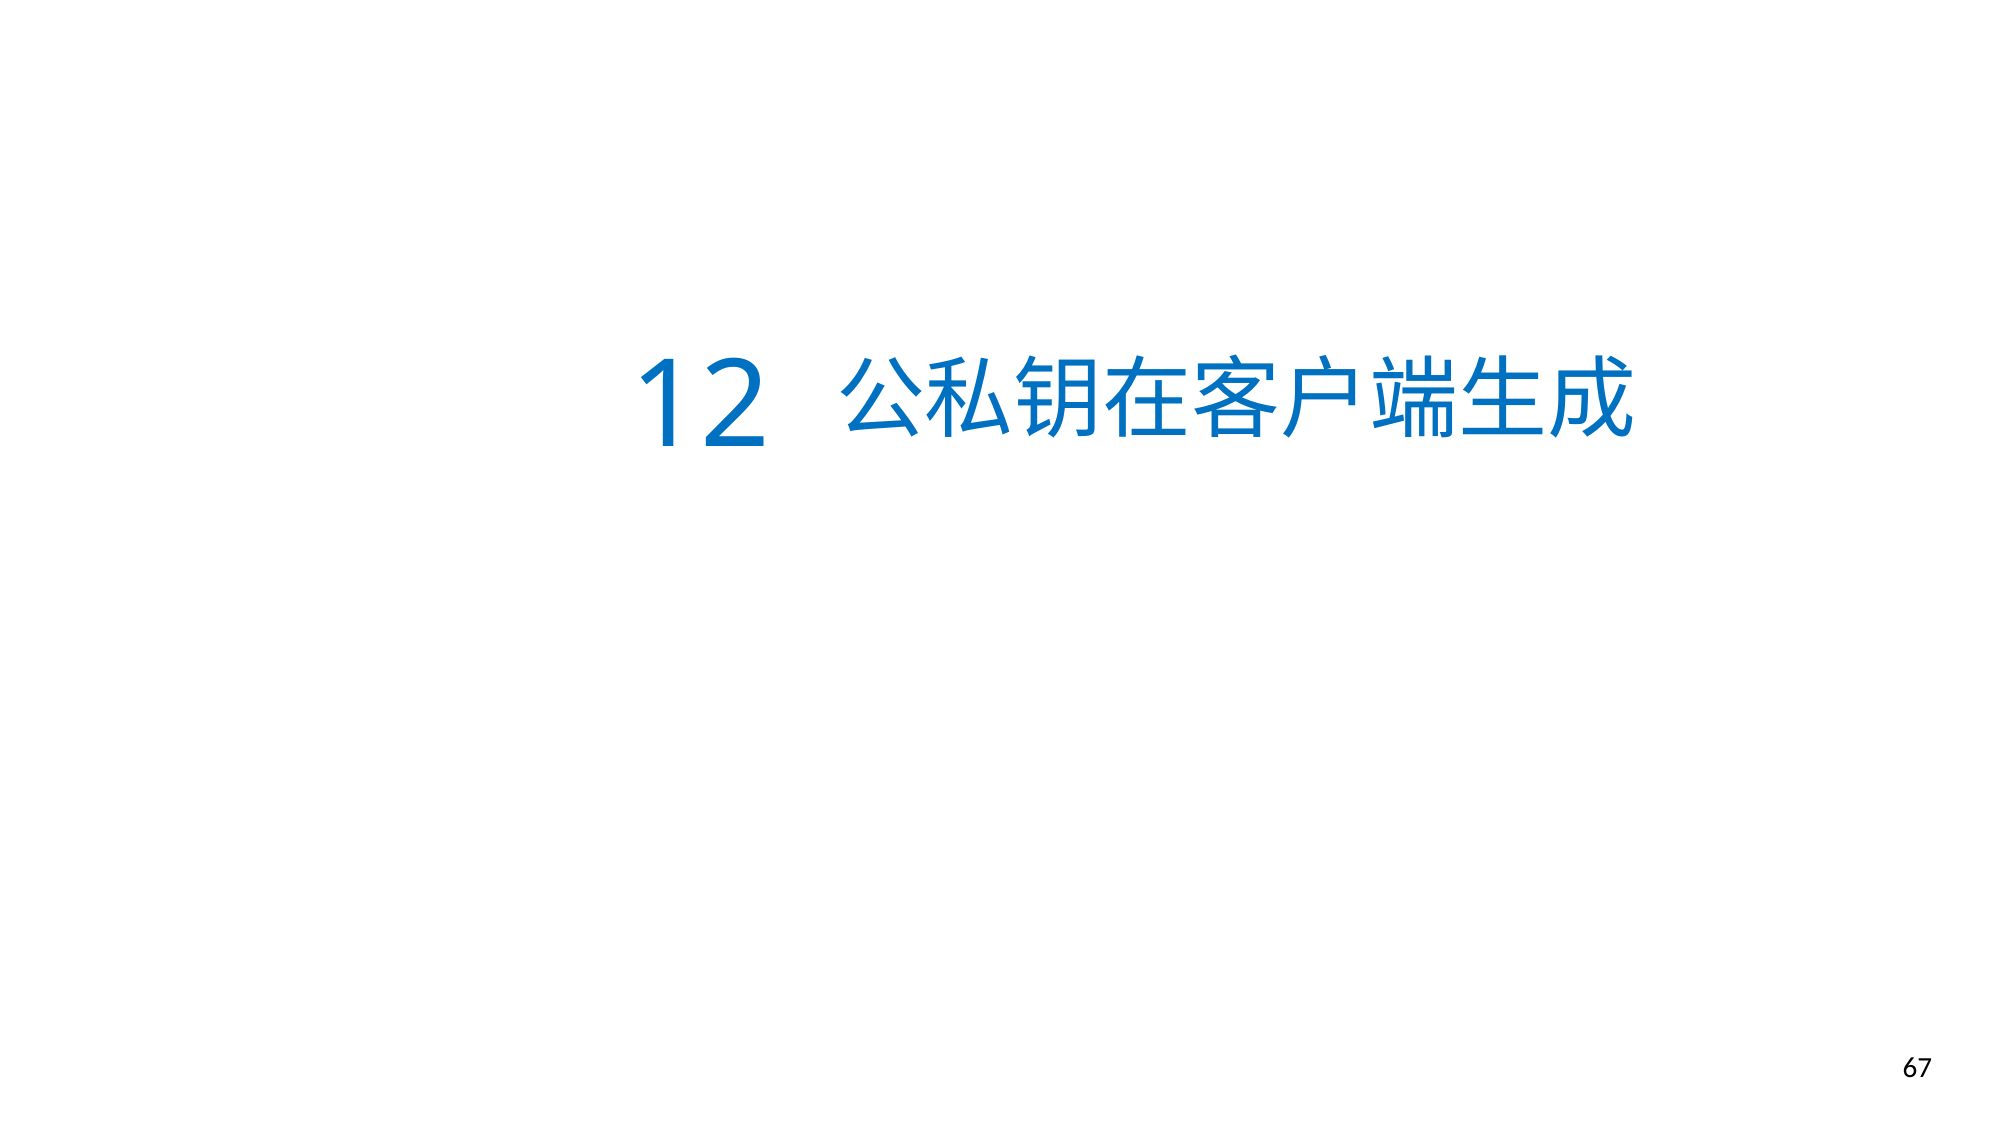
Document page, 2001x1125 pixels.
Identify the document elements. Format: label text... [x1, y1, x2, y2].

text_box 12 [558, 316, 843, 479]
text_box 公私钥在客户端生成 [821, 334, 1726, 456]
slide_number 67 [1829, 1042, 1944, 1103]
